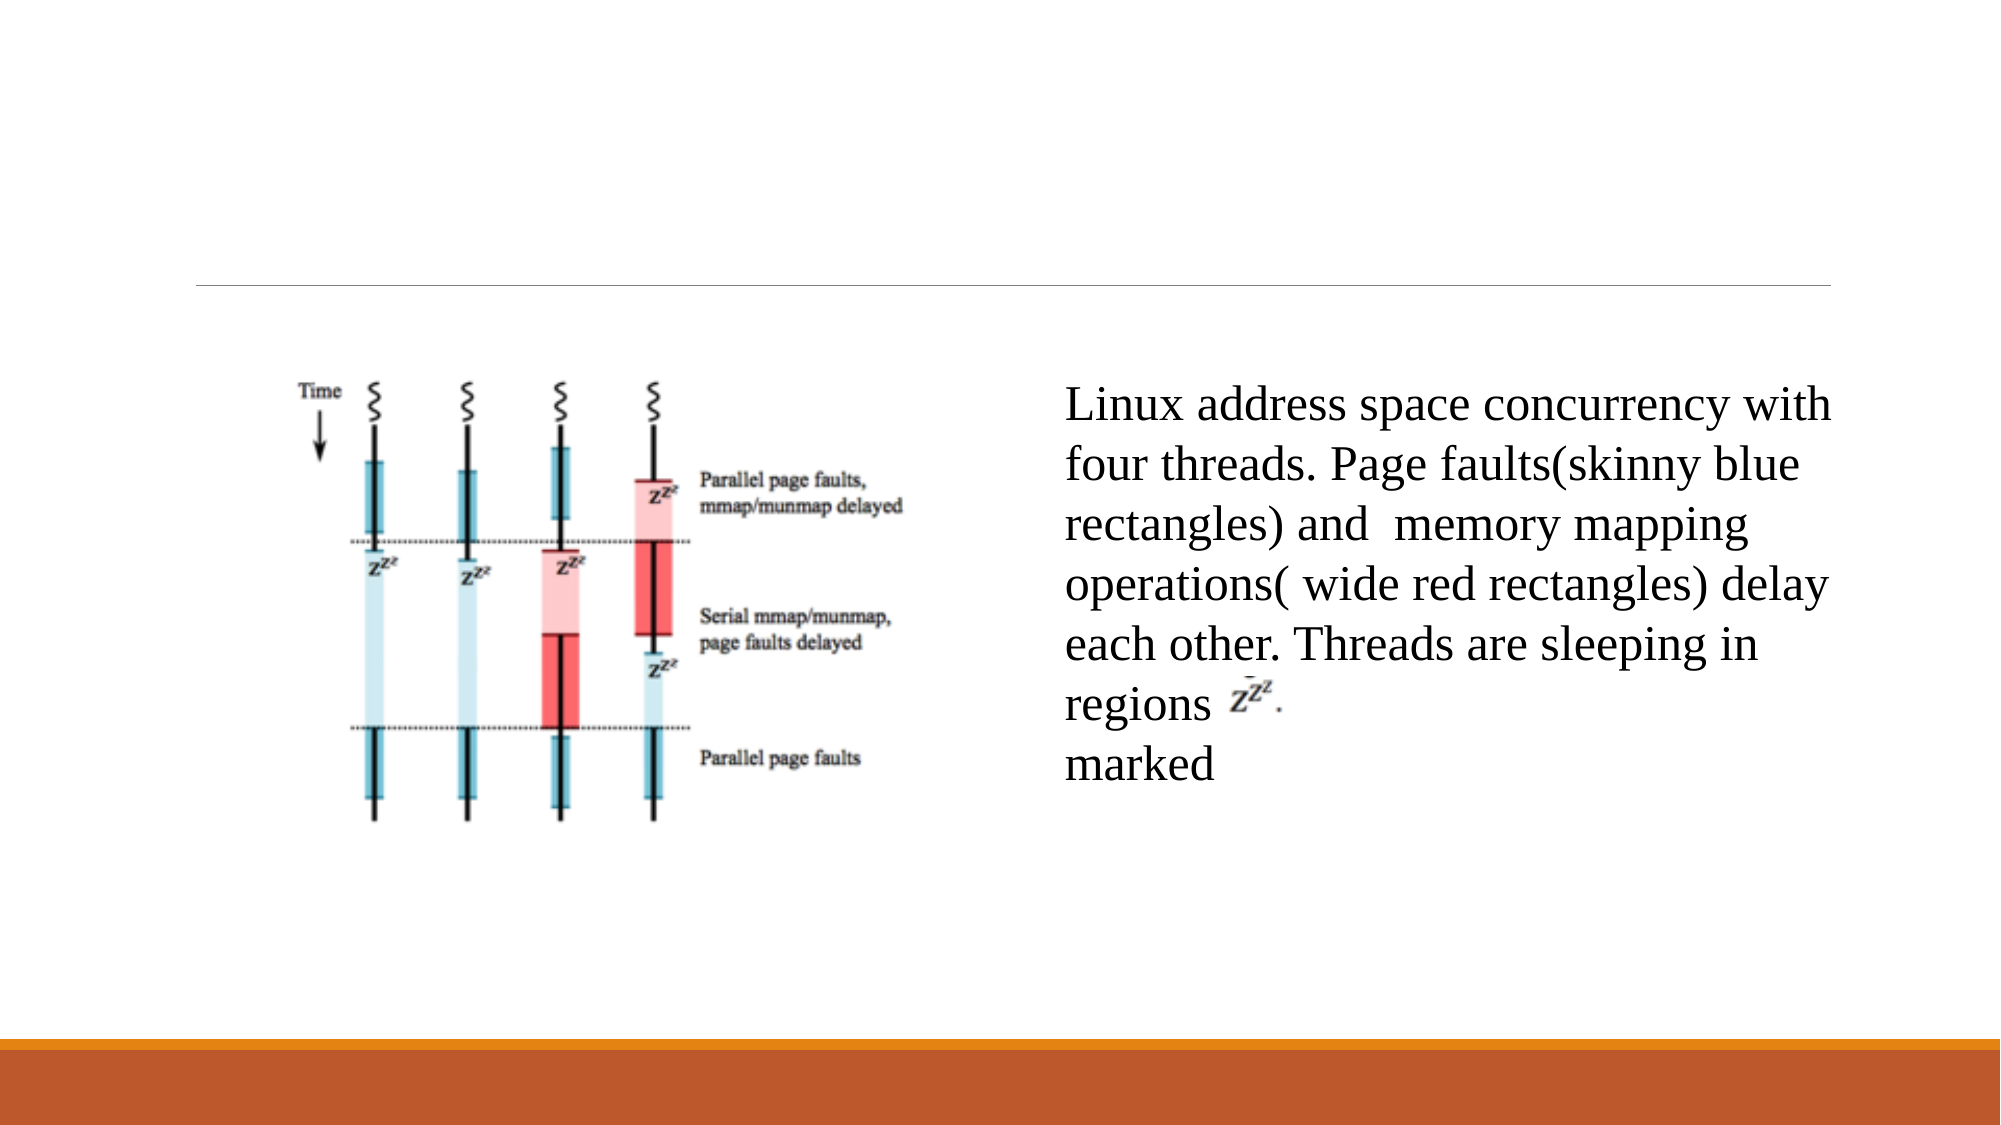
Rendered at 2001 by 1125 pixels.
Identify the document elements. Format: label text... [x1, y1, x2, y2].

text_box Linux address space concurrency with four threads. Page faults(skinny blue rectangles) and memory mapping operations( wide red rectangles) delay each other. Threads are sleeping in regions marked [1050, 363, 1934, 798]
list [179, 335, 981, 833]
picture [1223, 675, 1290, 721]
